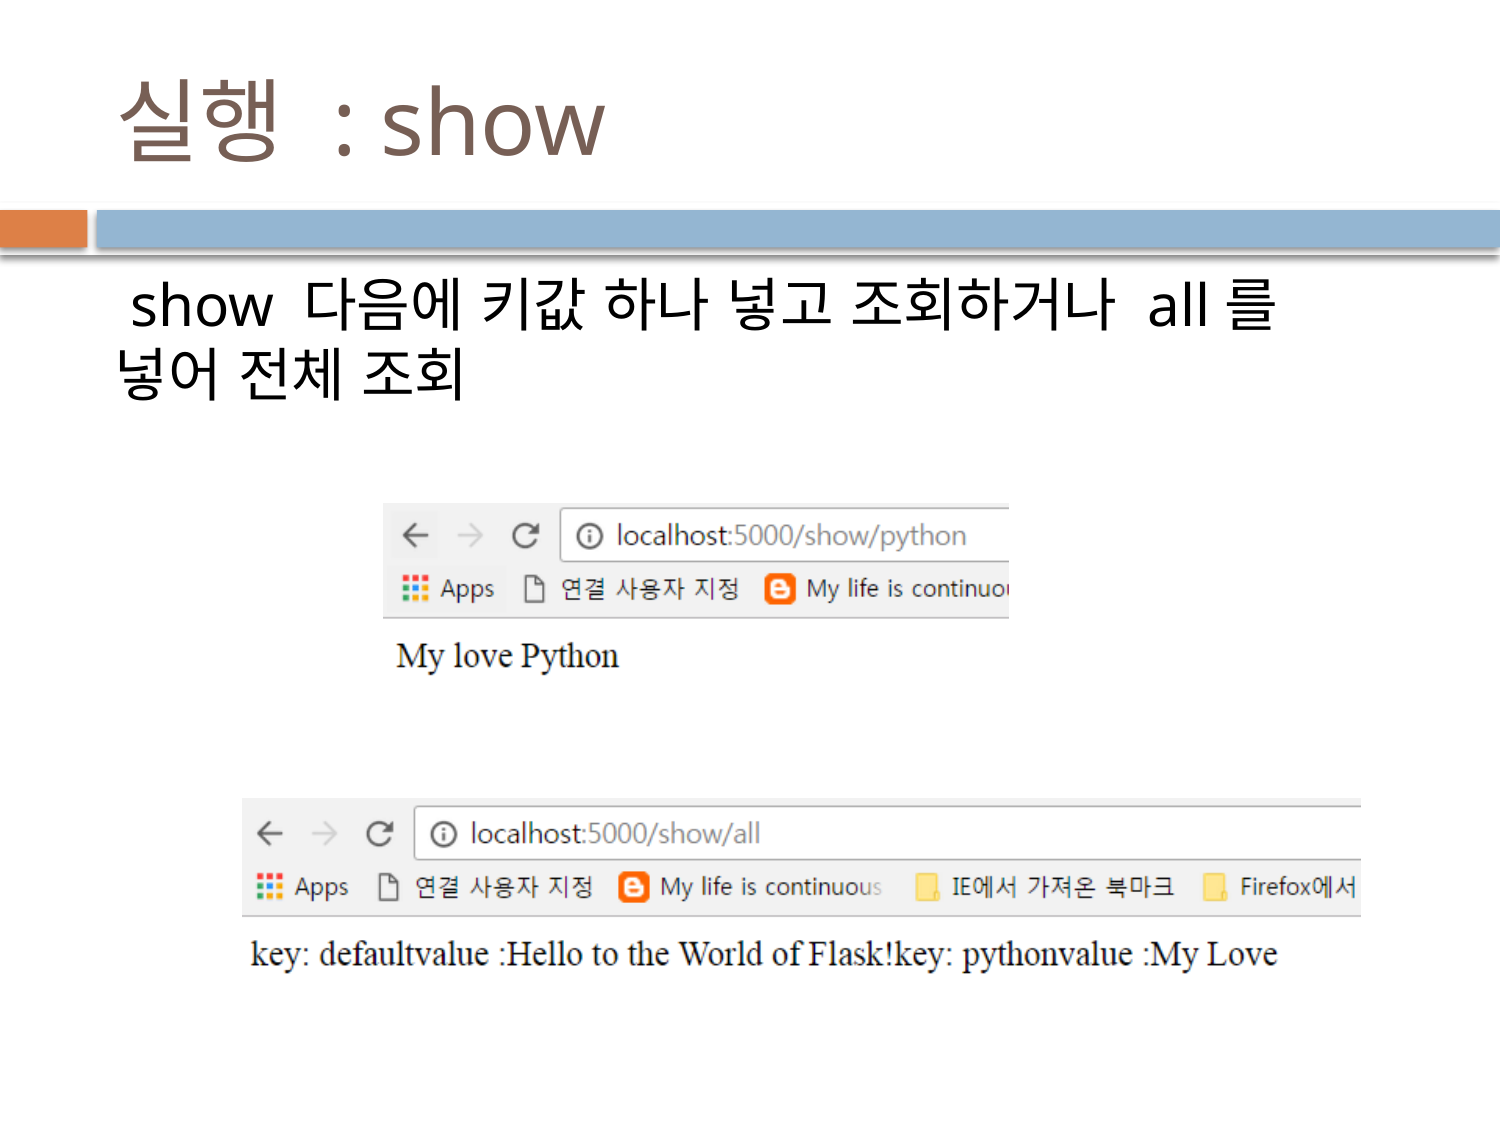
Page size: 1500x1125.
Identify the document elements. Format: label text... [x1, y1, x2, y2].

picture [383, 503, 1010, 753]
title 실행 : show [100, 37, 1438, 200]
picture [241, 798, 1362, 1056]
text_box show 다음에 키값 하나 넣고 조회하거나 all를 넣어 전체 조회 [100, 261, 1412, 416]
